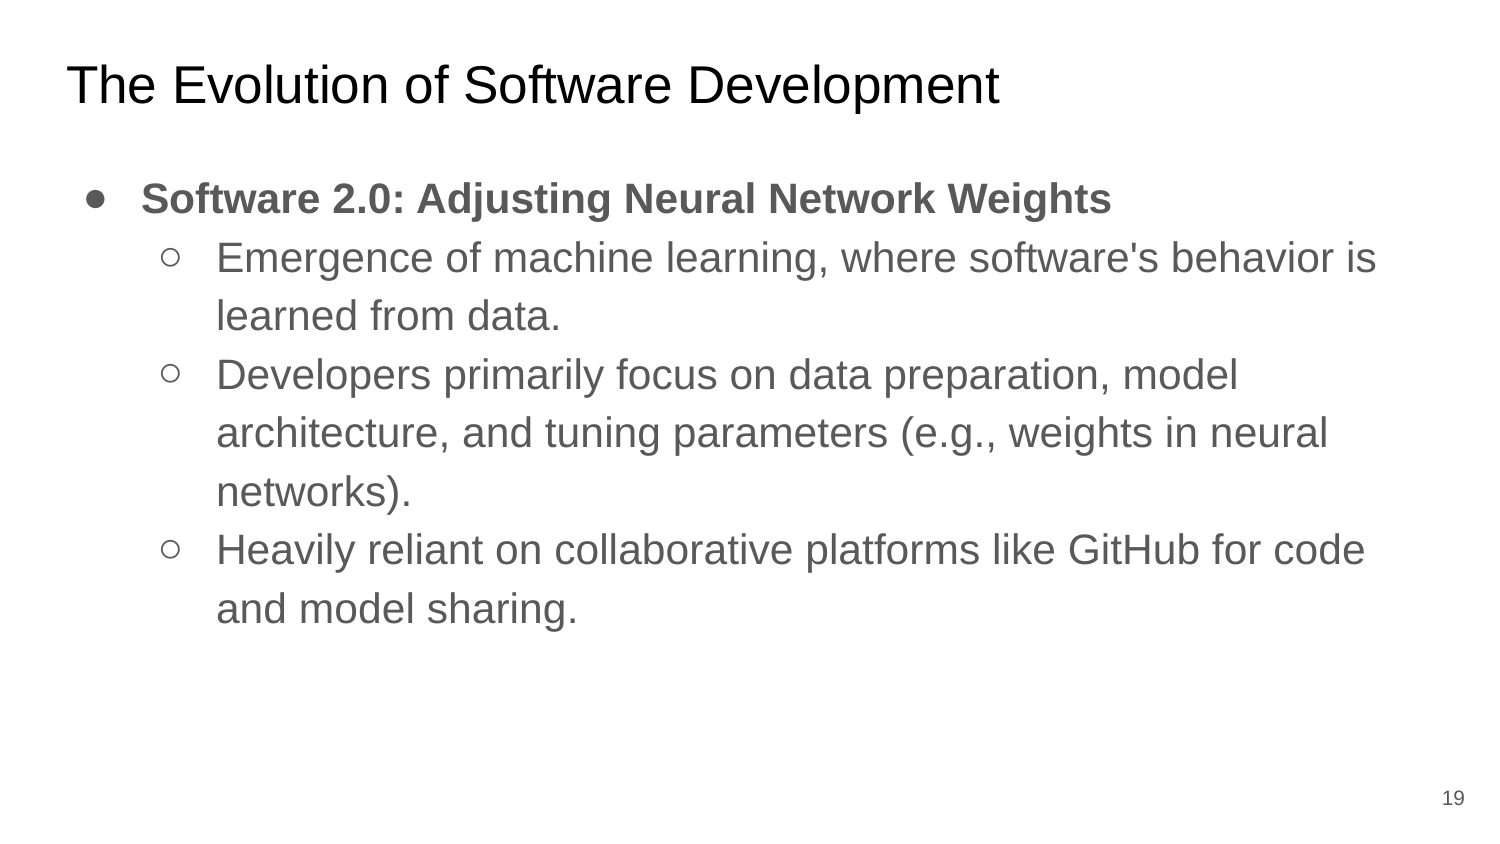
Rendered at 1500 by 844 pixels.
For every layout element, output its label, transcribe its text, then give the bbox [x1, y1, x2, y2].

slide_number ‹#› [1389, 764, 1480, 830]
title The Evolution of Software Development [51, 35, 1449, 130]
list Software 2.0: Adjusting Neural Network Weights Emergence of machine learning, where software's behavior is learned from data. Developers primarily focus on data preparation, model architecture, and tuning parameters (e.g., weights in neural networks). Heavily reliant on collaborative platforms like GitHub for code and model sharing. [51, 148, 1449, 765]
